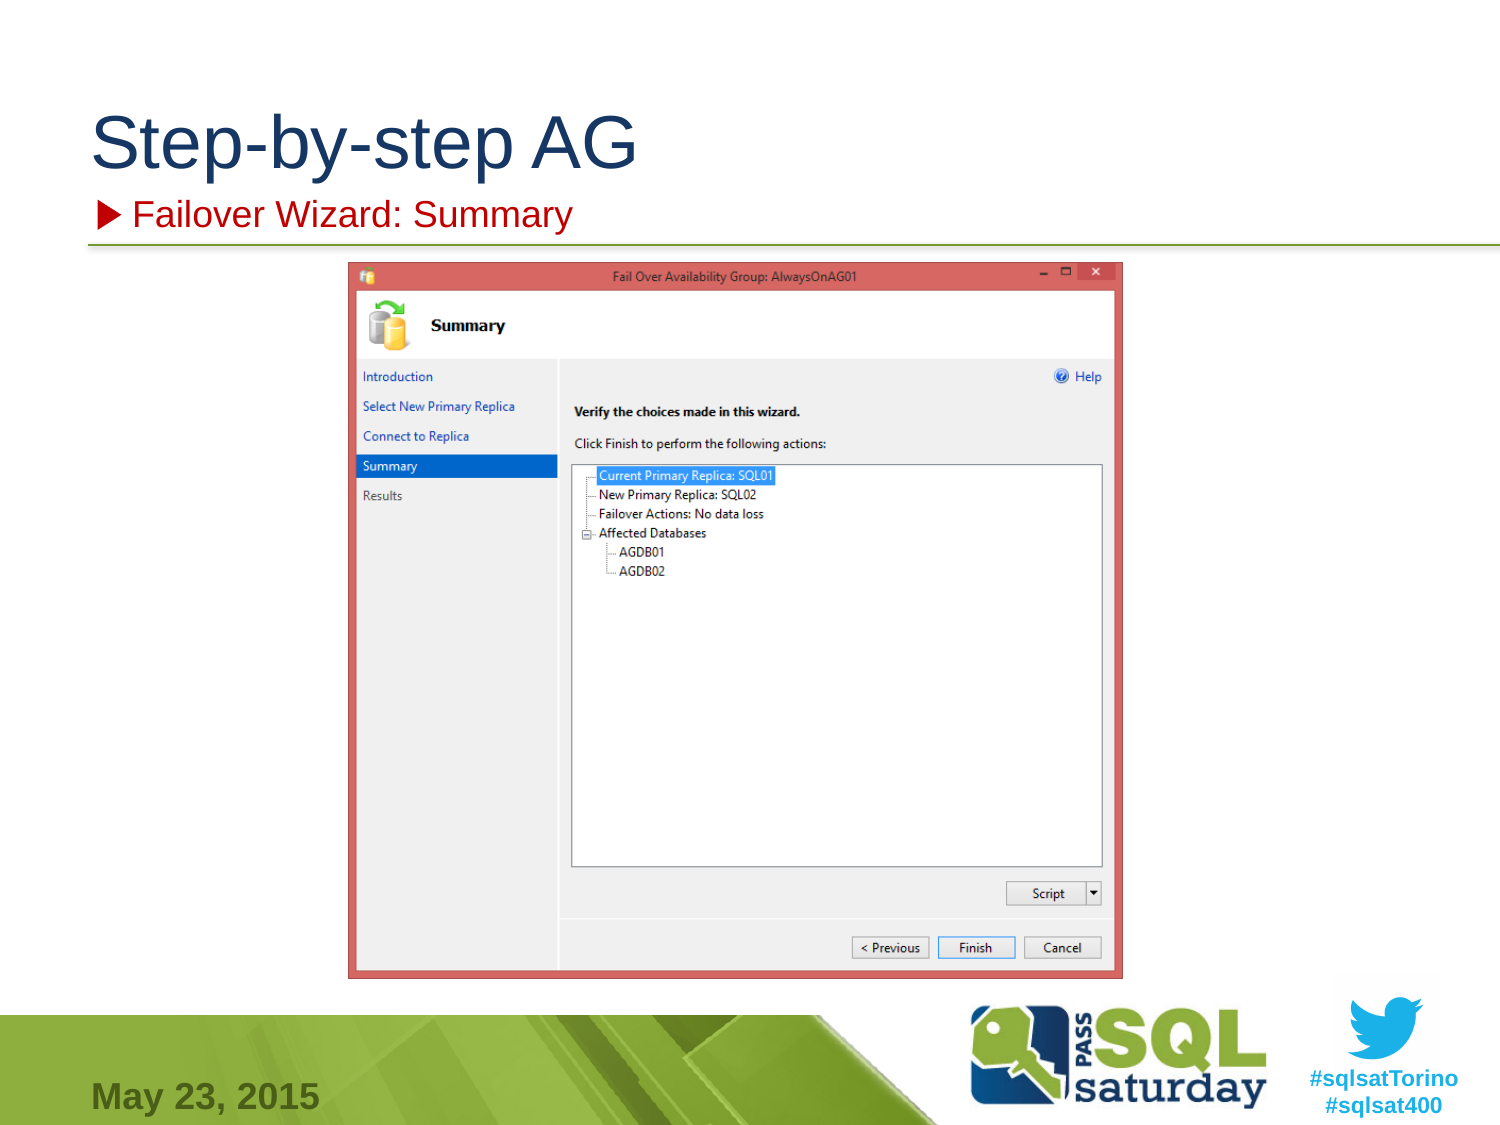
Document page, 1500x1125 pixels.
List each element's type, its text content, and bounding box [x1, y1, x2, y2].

title Step-by-step AG [75, 45, 1425, 233]
picture [1332, 974, 1439, 1082]
list Failover Wizard: Summary [117, 179, 1425, 245]
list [348, 262, 1124, 979]
picture [0, 977, 1282, 1125]
